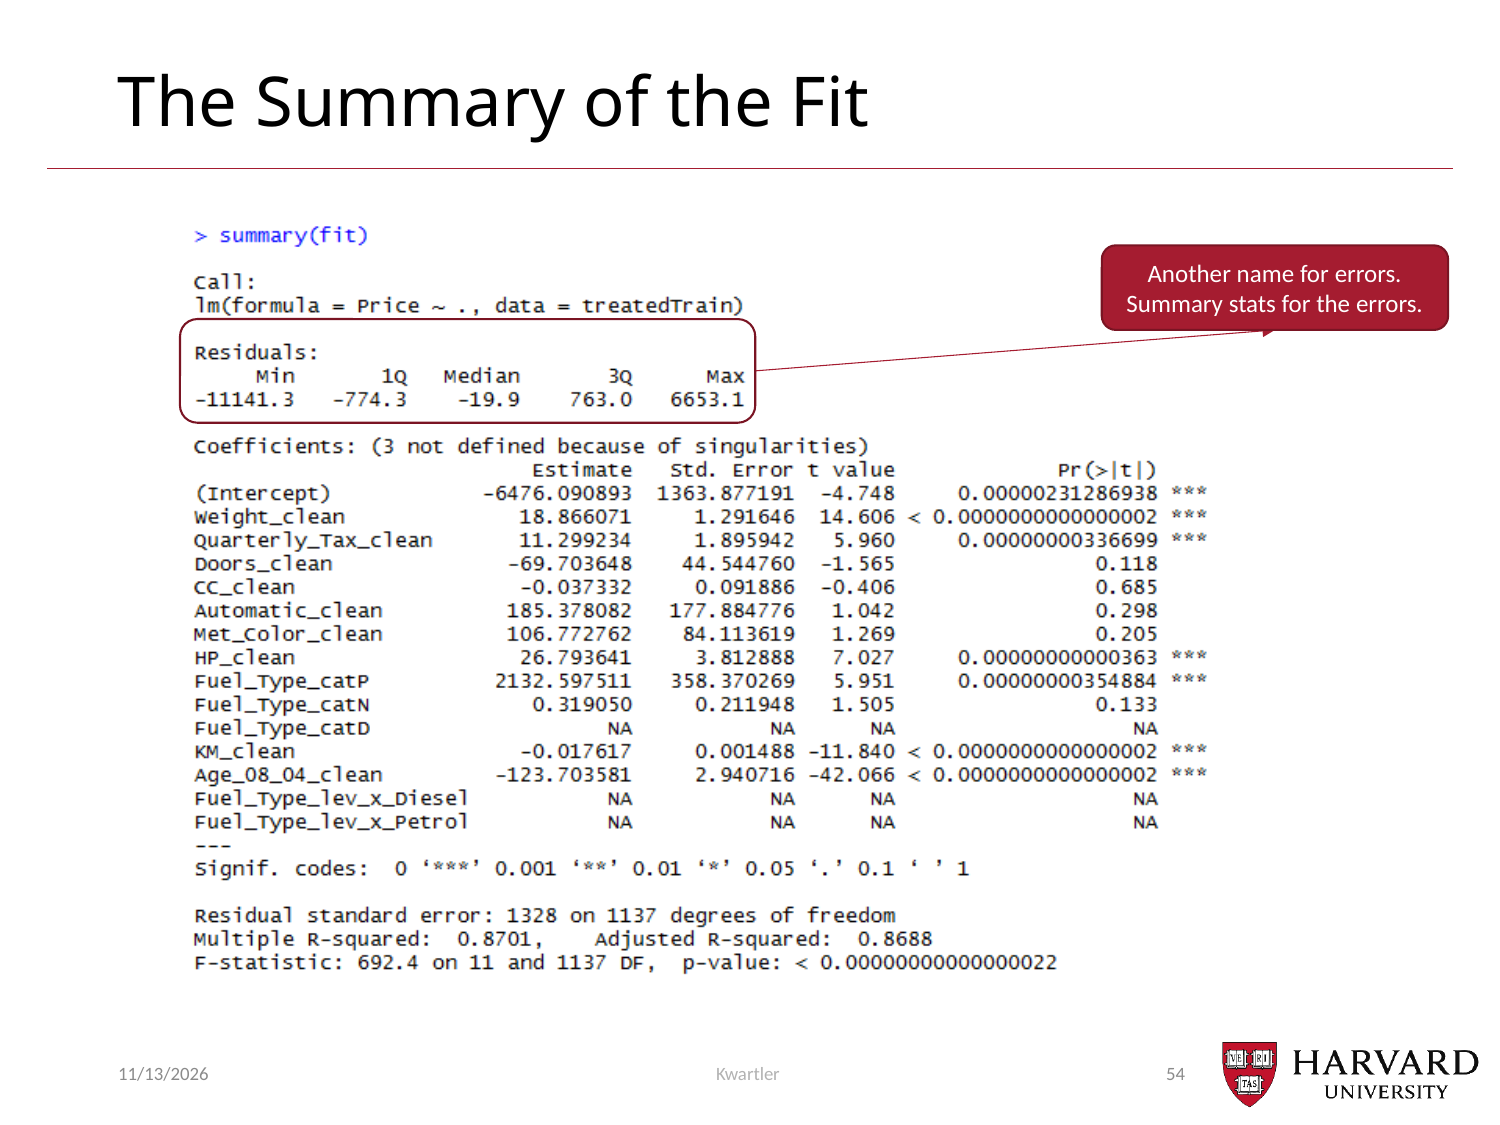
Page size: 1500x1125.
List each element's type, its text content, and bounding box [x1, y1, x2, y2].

slide_number 54 [1059, 1042, 1200, 1103]
text_box [178, 321, 187, 421]
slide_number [103, 1042, 441, 1103]
footer Kwartler [496, 1042, 1004, 1103]
text_box Another name for errors. Summary stats for the errors. [1224, 244, 1450, 331]
picture [187, 222, 1224, 982]
picture [1200, 1024, 1500, 1125]
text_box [755, 329, 1275, 371]
title The Summary of the Fit [103, 59, 1397, 157]
